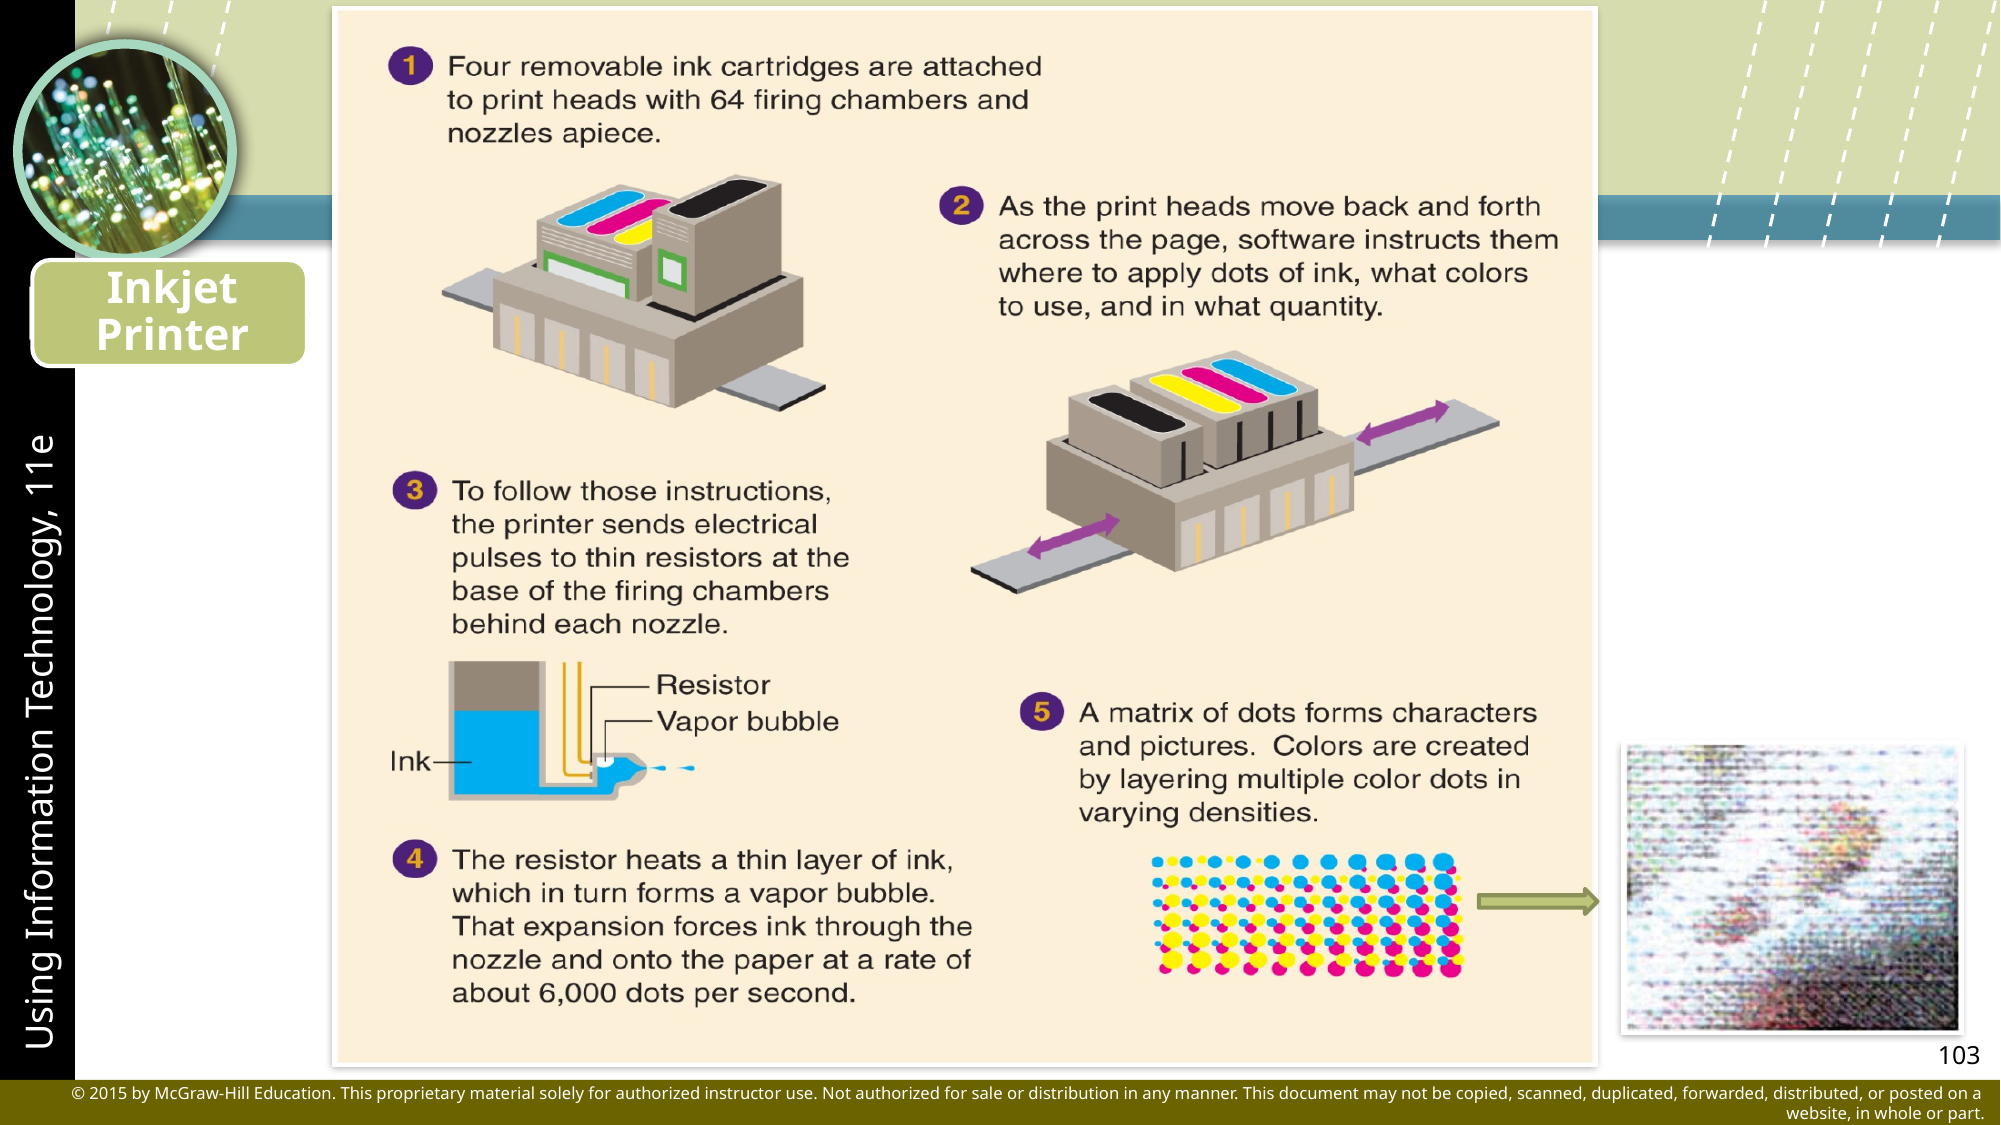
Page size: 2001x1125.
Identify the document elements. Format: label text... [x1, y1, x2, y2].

picture [332, 6, 1598, 1067]
picture [1621, 740, 1964, 1035]
slide_number 103 [1795, 1033, 1996, 1079]
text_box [29, 259, 311, 367]
picture [23, 49, 227, 253]
